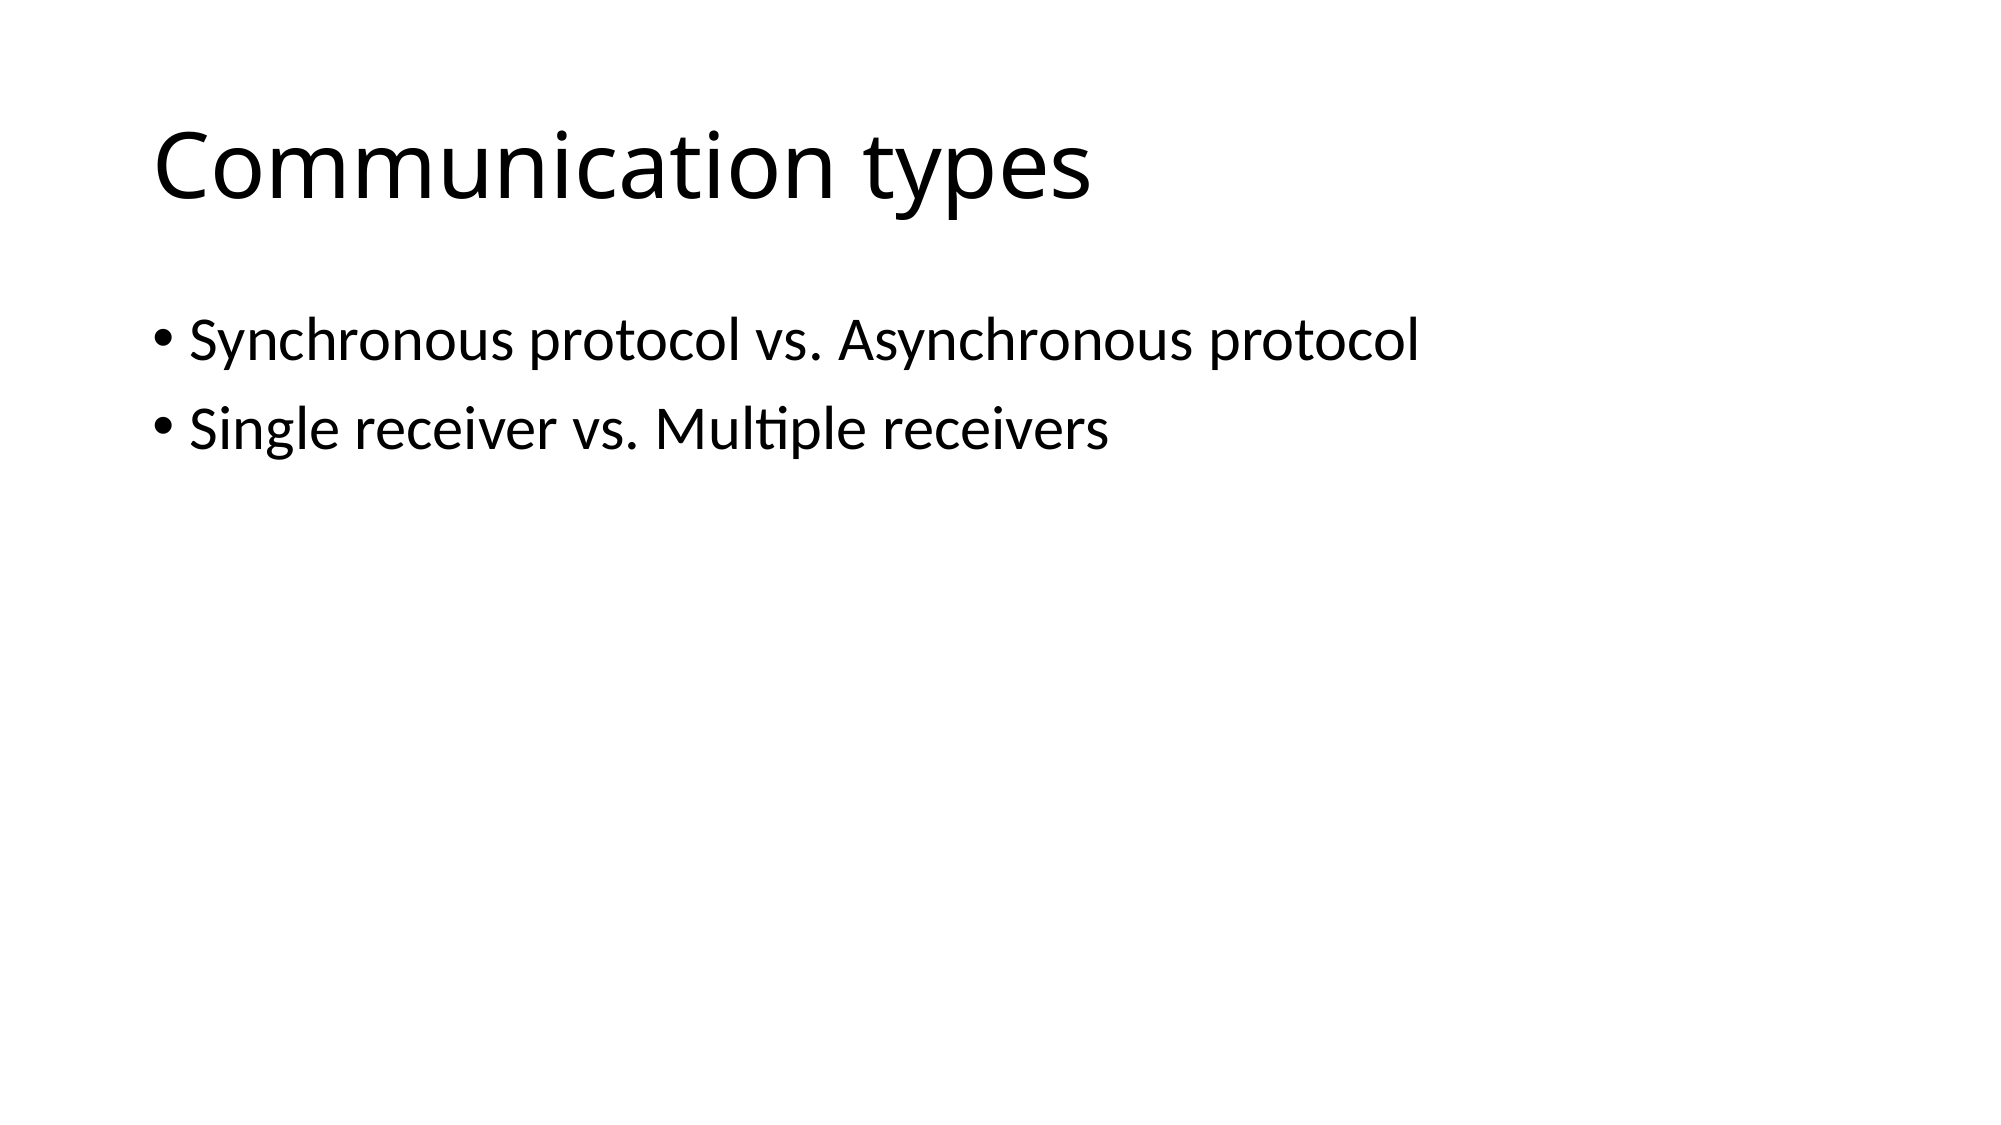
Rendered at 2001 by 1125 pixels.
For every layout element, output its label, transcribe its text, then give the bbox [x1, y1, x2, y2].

title Communication types [137, 59, 1863, 278]
list Synchronous protocol vs. Asynchronous protocol Single receiver vs. Multiple receivers [137, 299, 1863, 1014]
